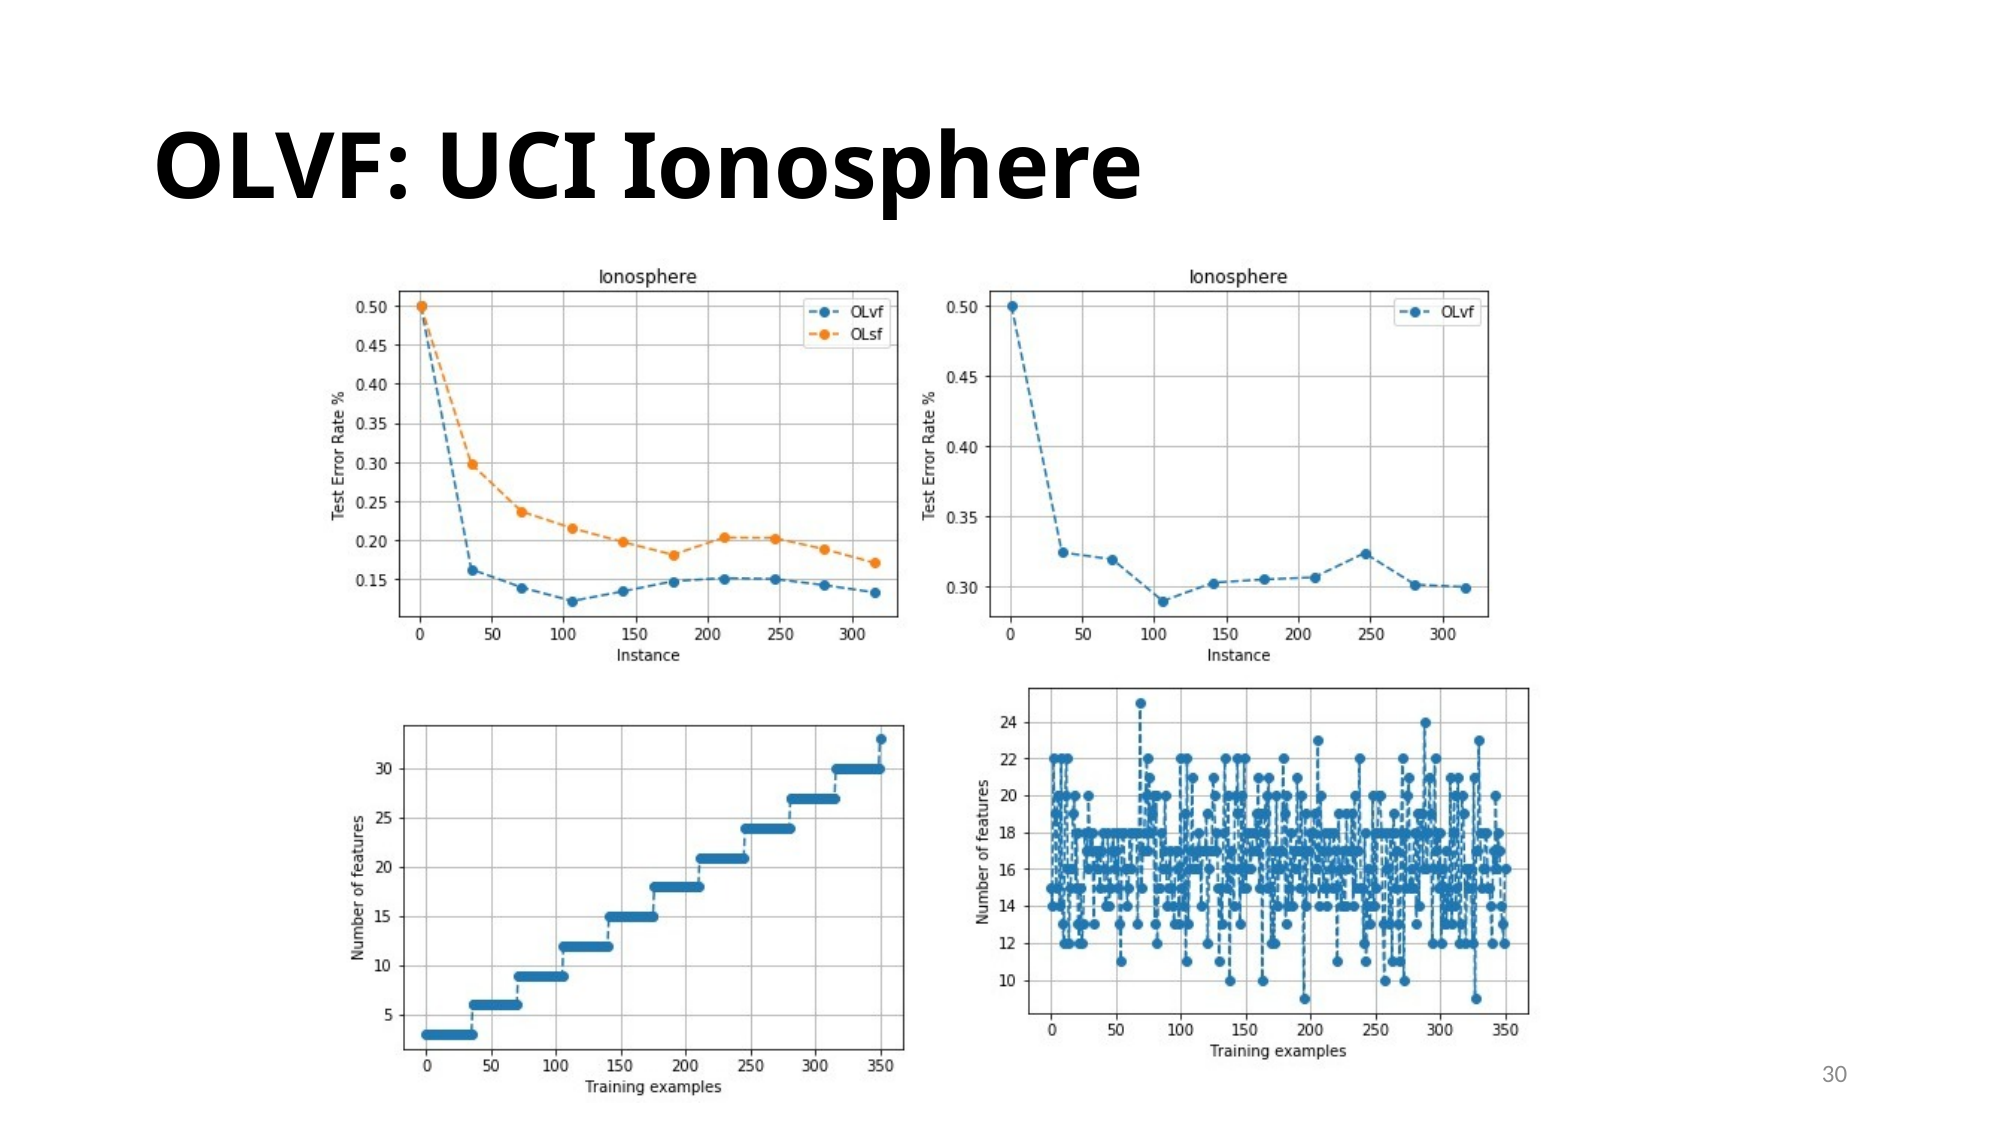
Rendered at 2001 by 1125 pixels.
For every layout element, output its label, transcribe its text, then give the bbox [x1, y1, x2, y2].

title OLVF: UCI Ionosphere [137, 59, 1863, 278]
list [323, 258, 1543, 1103]
slide_number 30 [1543, 1042, 1863, 1103]
